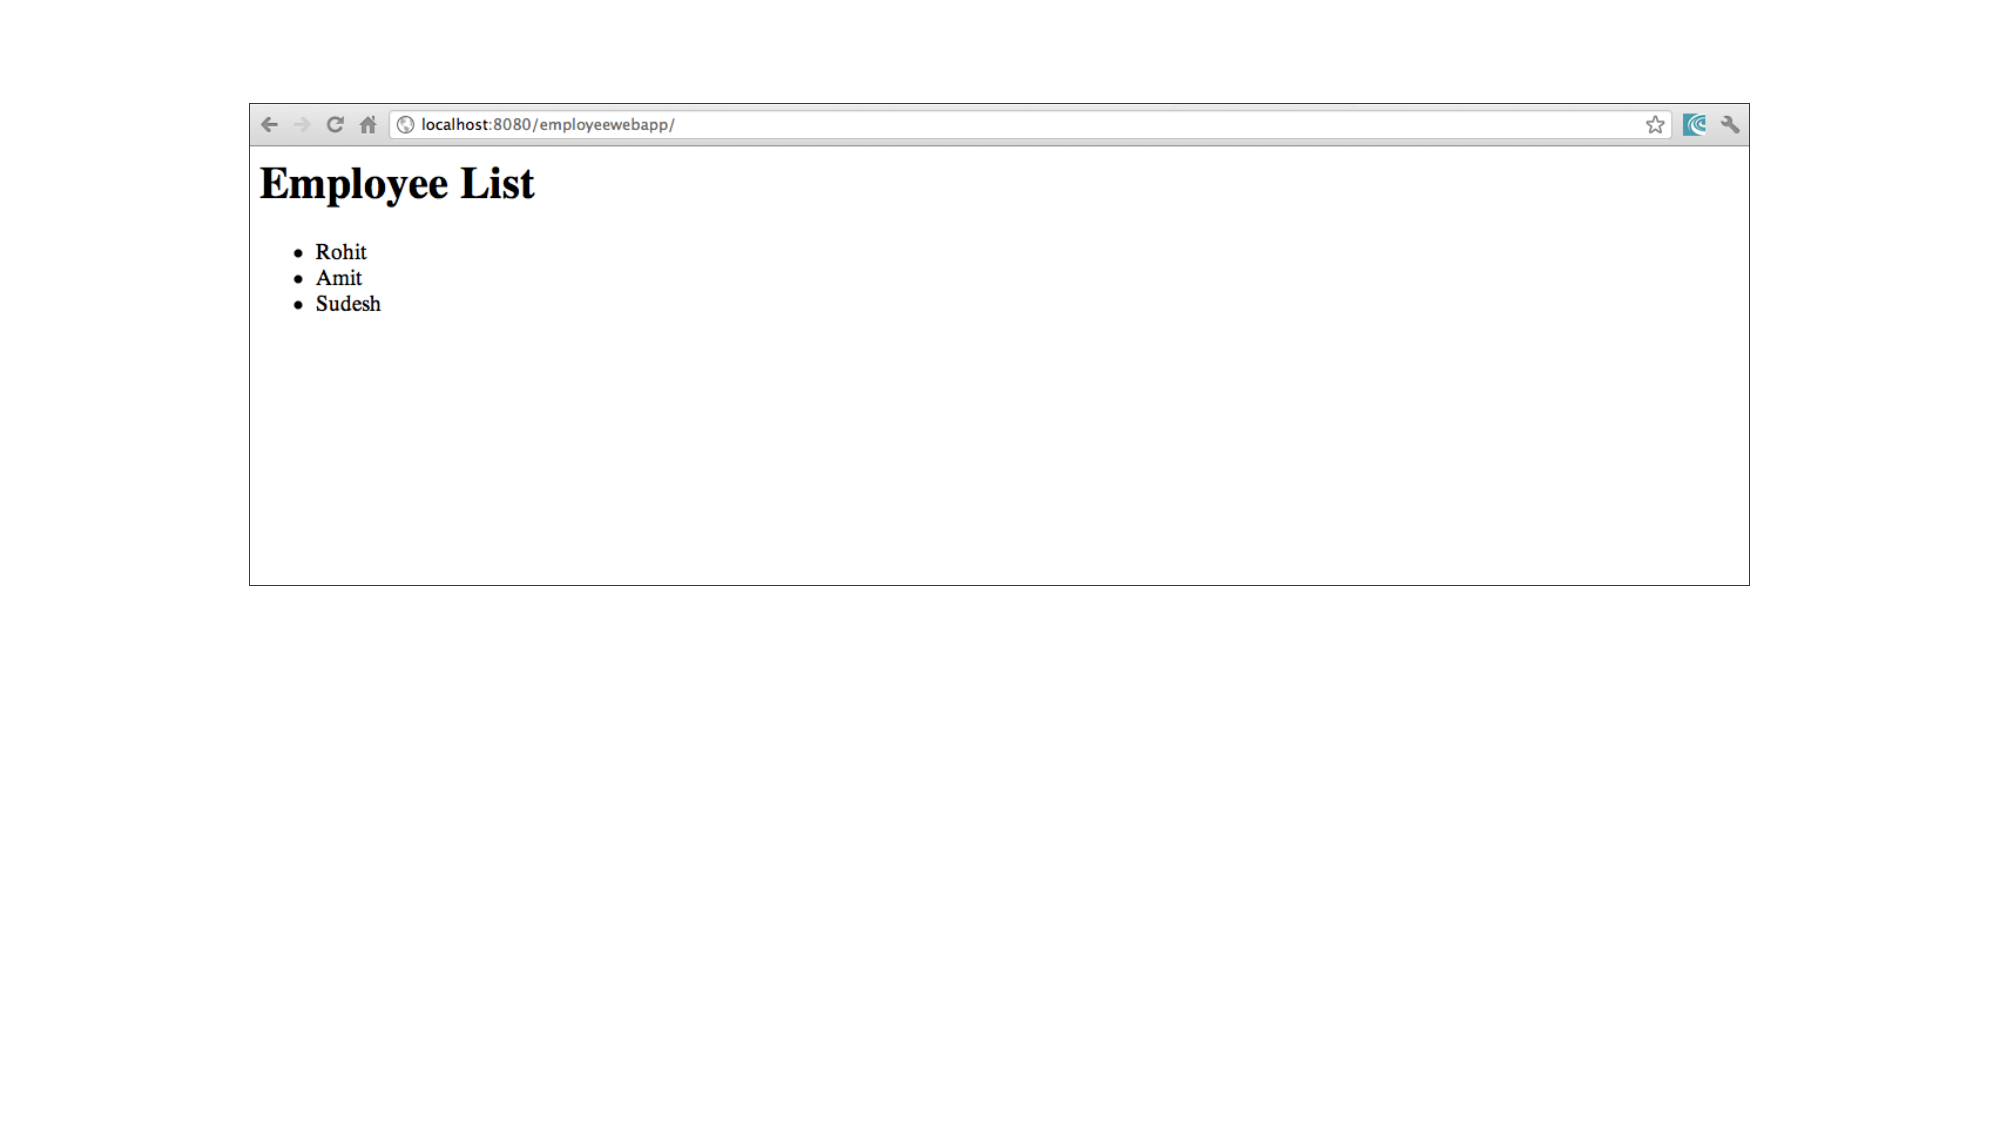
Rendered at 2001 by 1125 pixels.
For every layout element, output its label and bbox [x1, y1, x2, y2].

picture [249, 103, 1750, 586]
